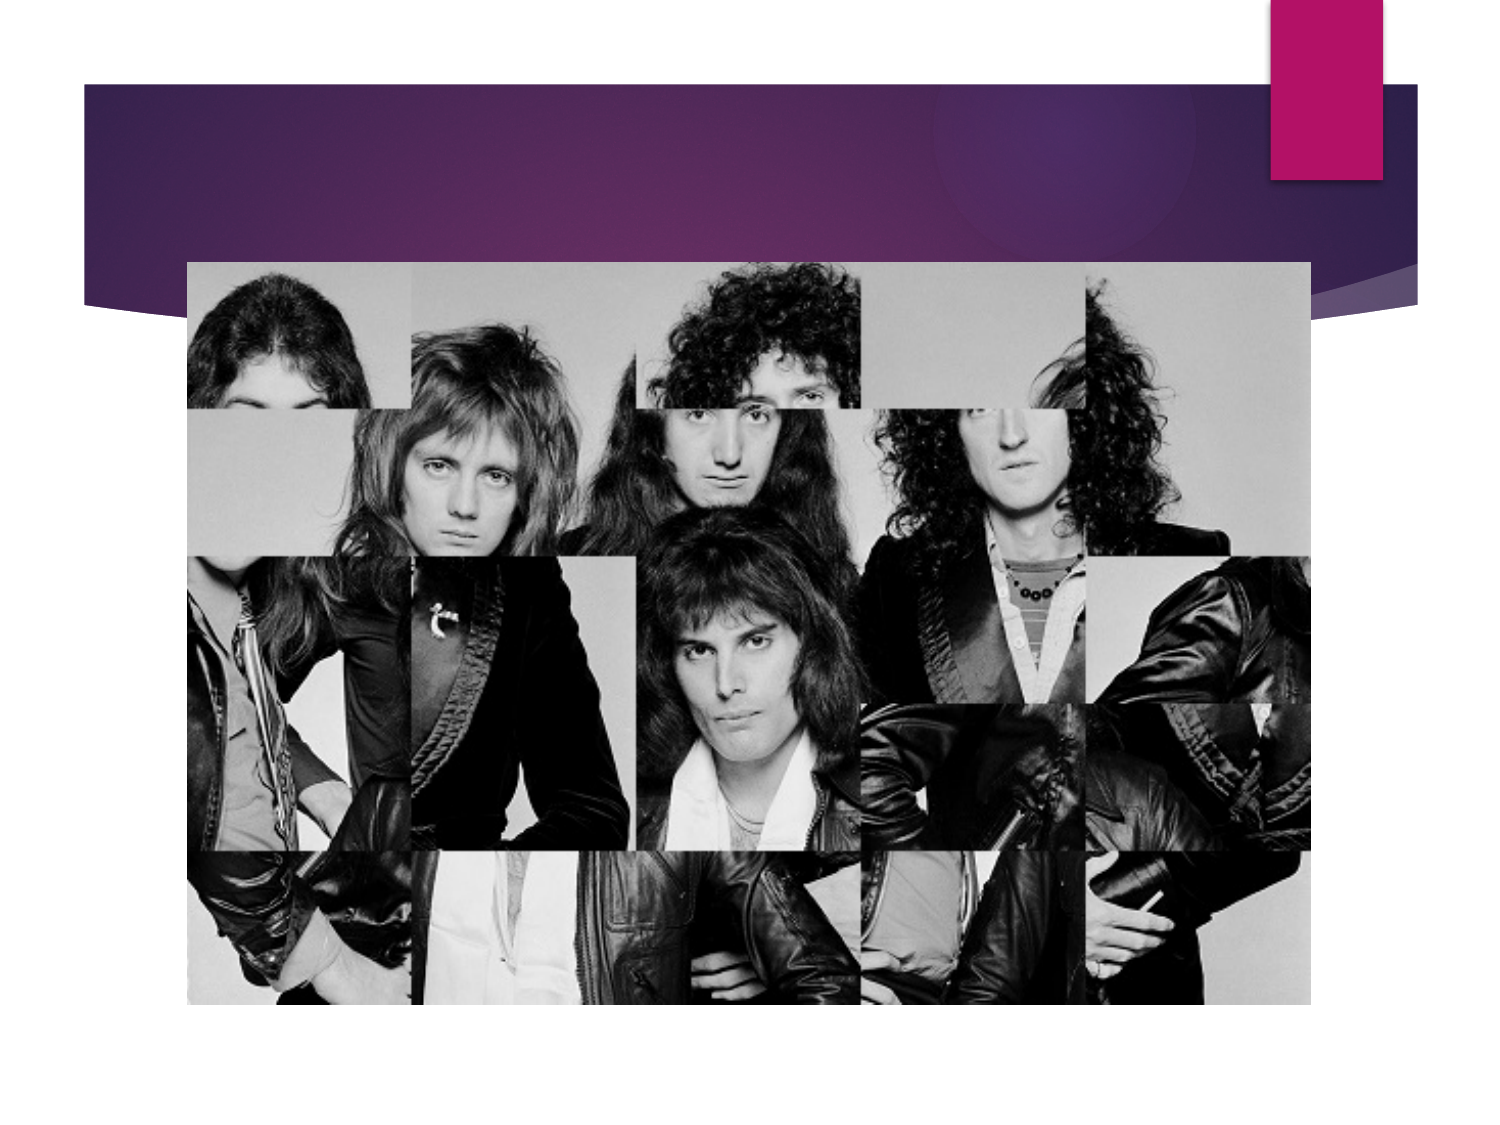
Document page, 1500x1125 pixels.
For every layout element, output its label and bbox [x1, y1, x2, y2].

picture [187, 262, 1311, 1005]
